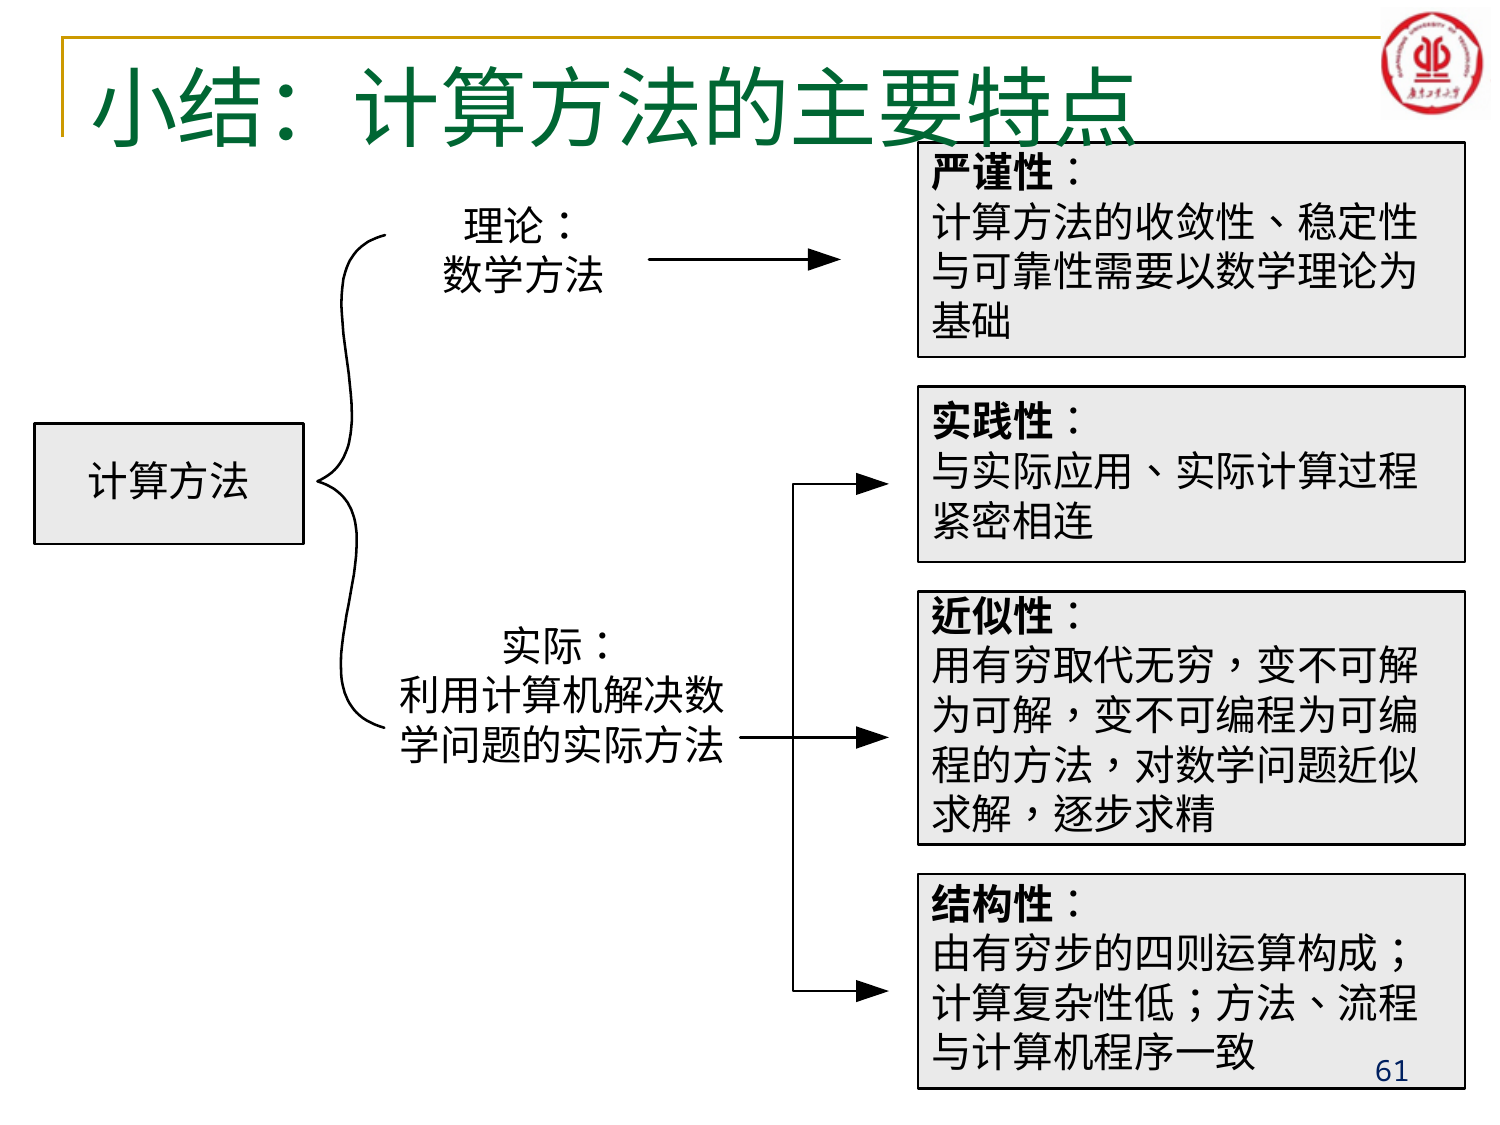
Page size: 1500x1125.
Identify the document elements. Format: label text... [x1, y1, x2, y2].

title 小结：计算方法的主要特点 [75, 45, 1425, 135]
picture [29, 137, 1471, 1095]
picture [1380, 7, 1491, 120]
